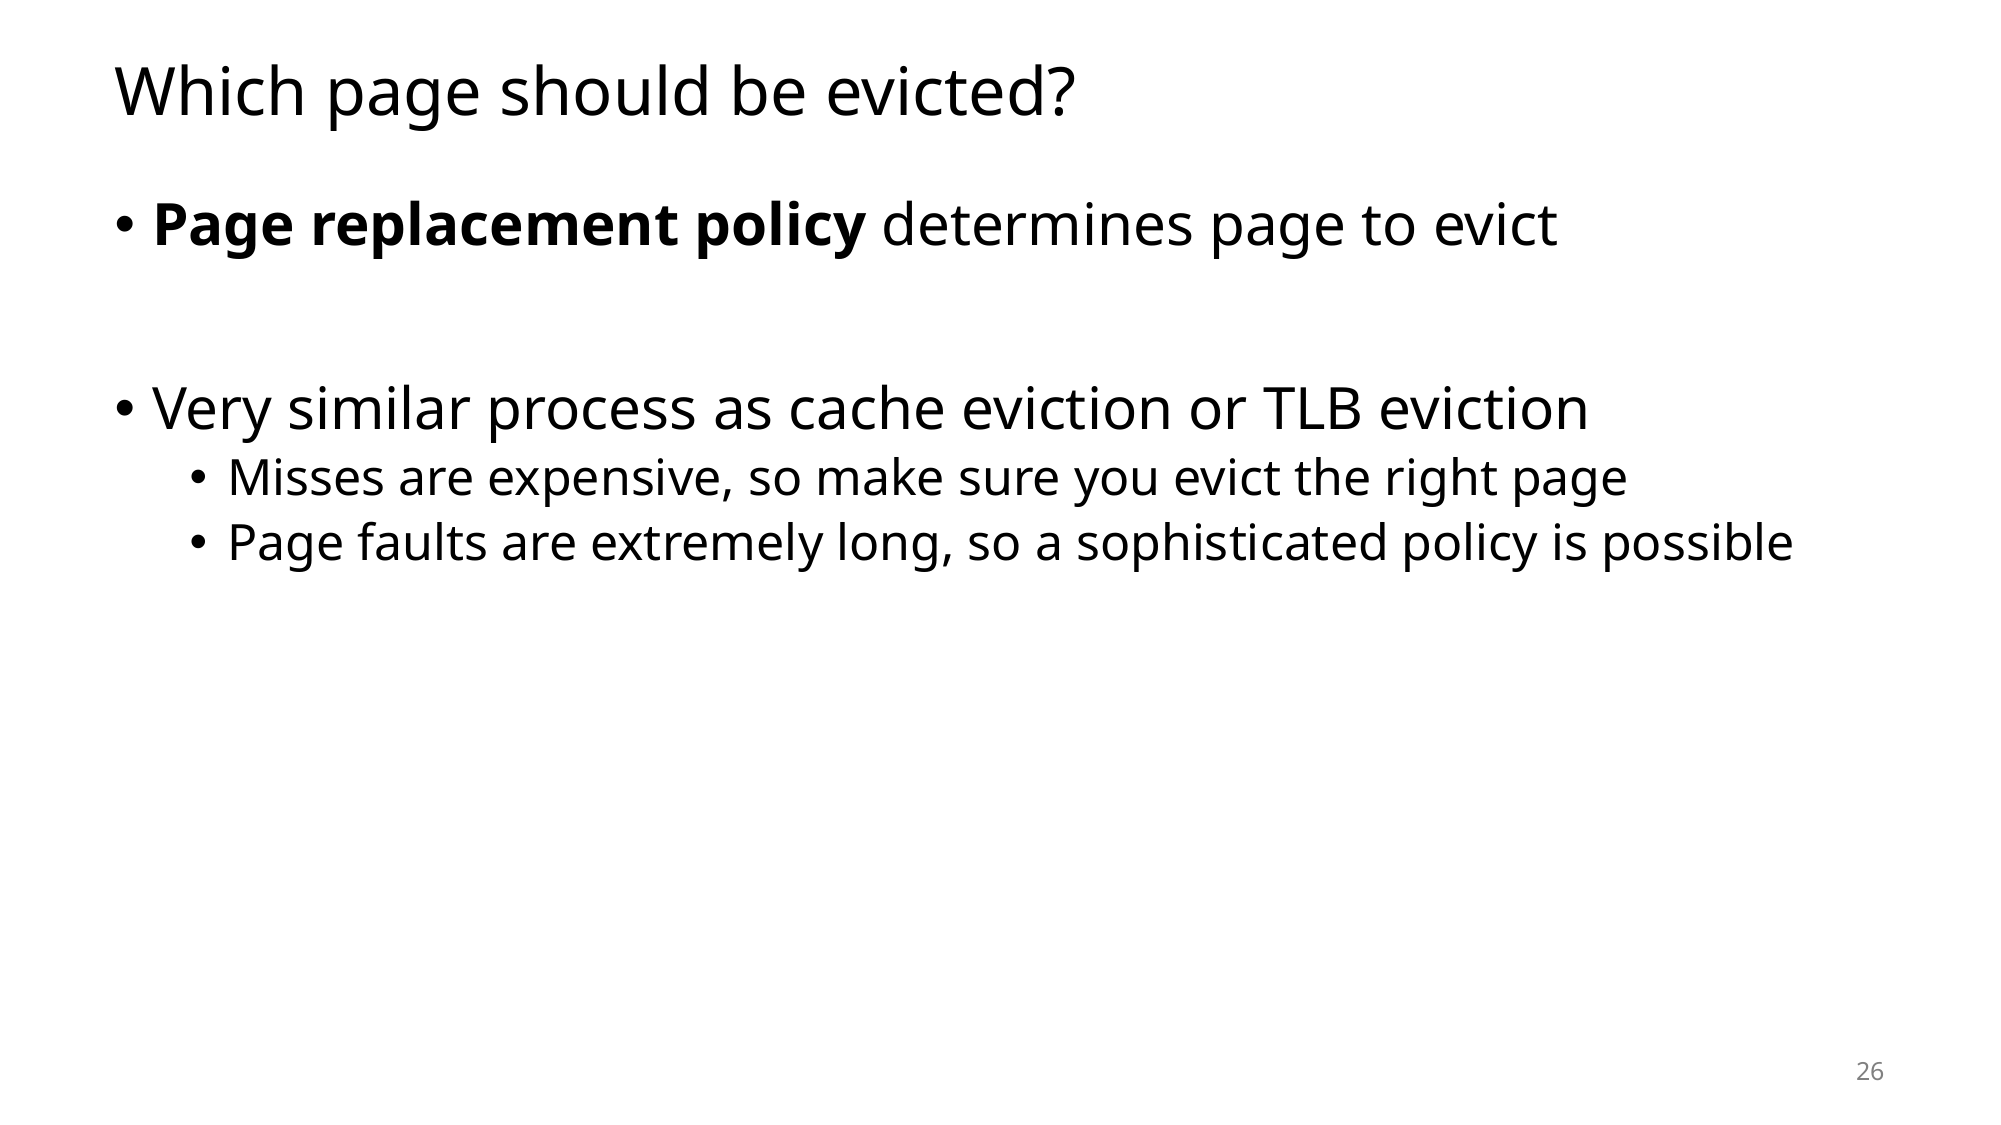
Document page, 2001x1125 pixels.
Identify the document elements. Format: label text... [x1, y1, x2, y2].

title Which page should be evicted? [99, 37, 1900, 150]
list Page replacement policy determines page to evict Very similar process as cache eviction or TLB eviction Misses are expensive, so make sure you evict the right page Page faults are extremely long, so a sophisticated policy is possible [99, 187, 1900, 1013]
slide_number 26 [1749, 1042, 1900, 1103]
